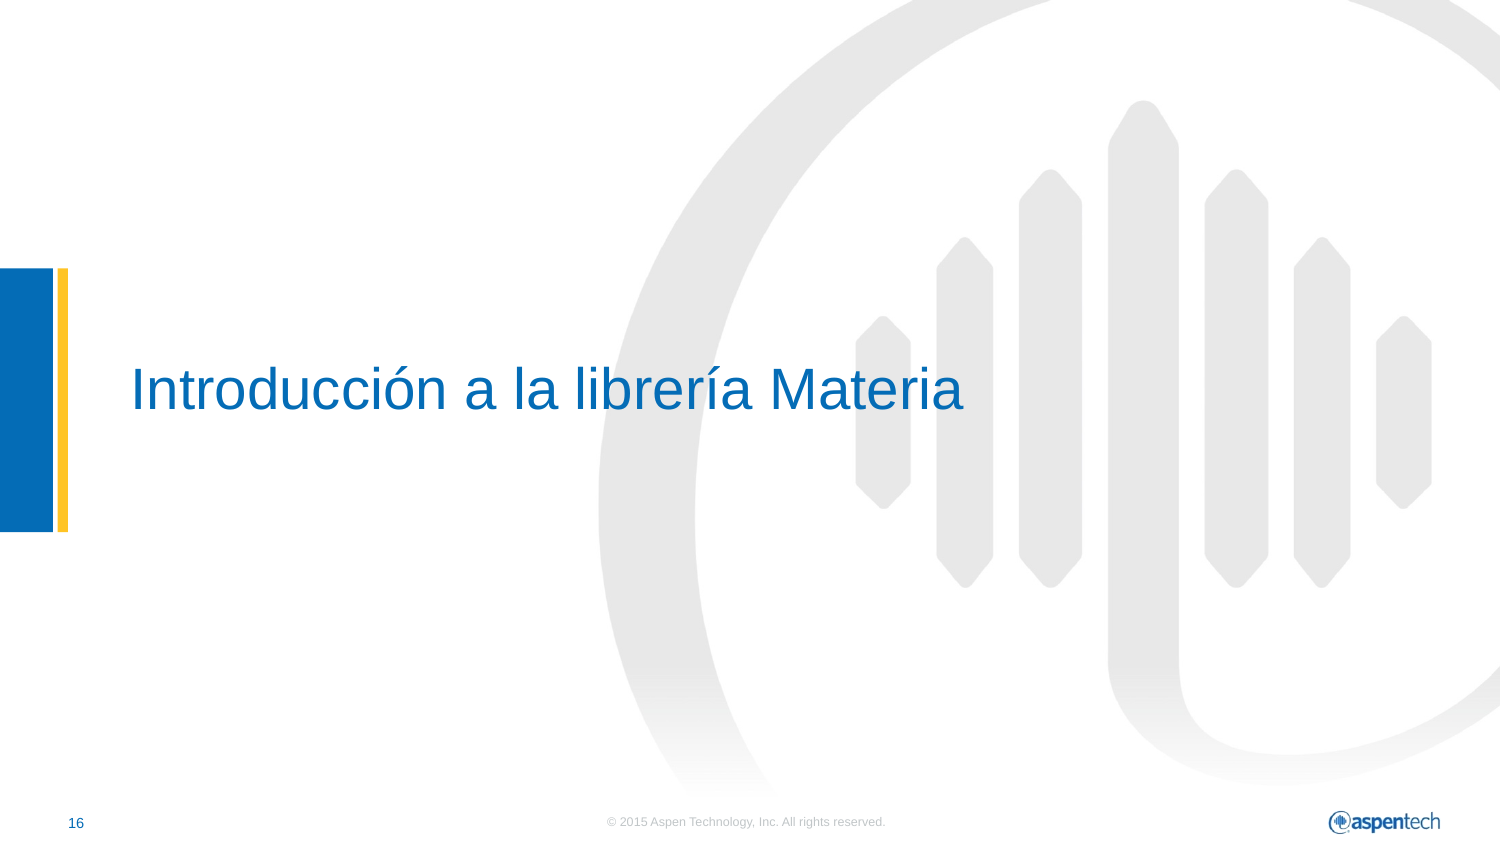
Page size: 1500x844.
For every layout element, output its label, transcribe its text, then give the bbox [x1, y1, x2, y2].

title Introducción a la librería Materia [115, 351, 1348, 431]
picture [0, 0, 1500, 844]
